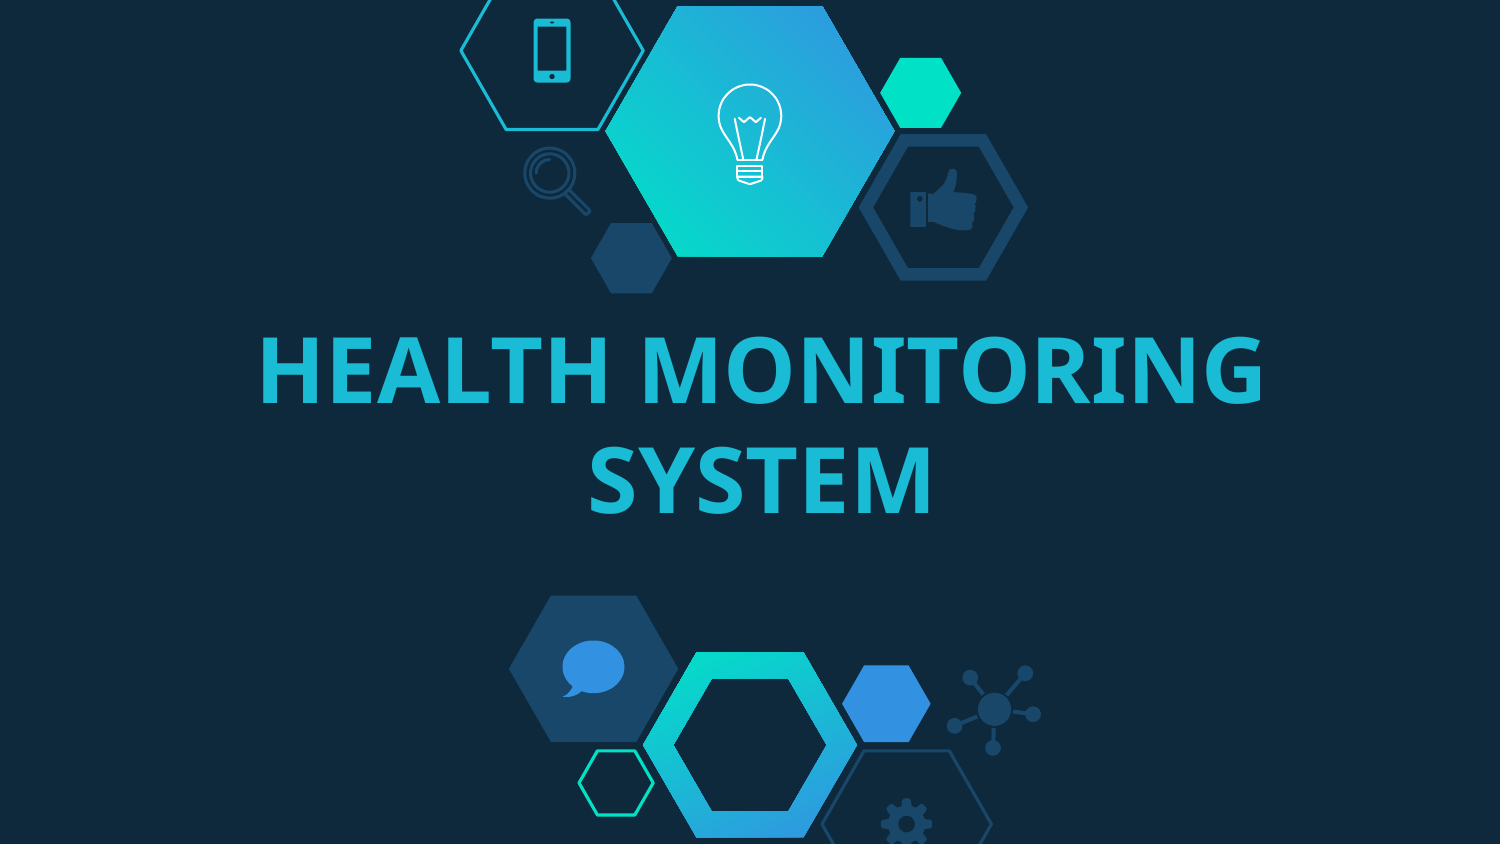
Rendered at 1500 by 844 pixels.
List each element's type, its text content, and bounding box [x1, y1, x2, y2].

title HEALTH MONITORING SYSTEM [179, 326, 1346, 517]
